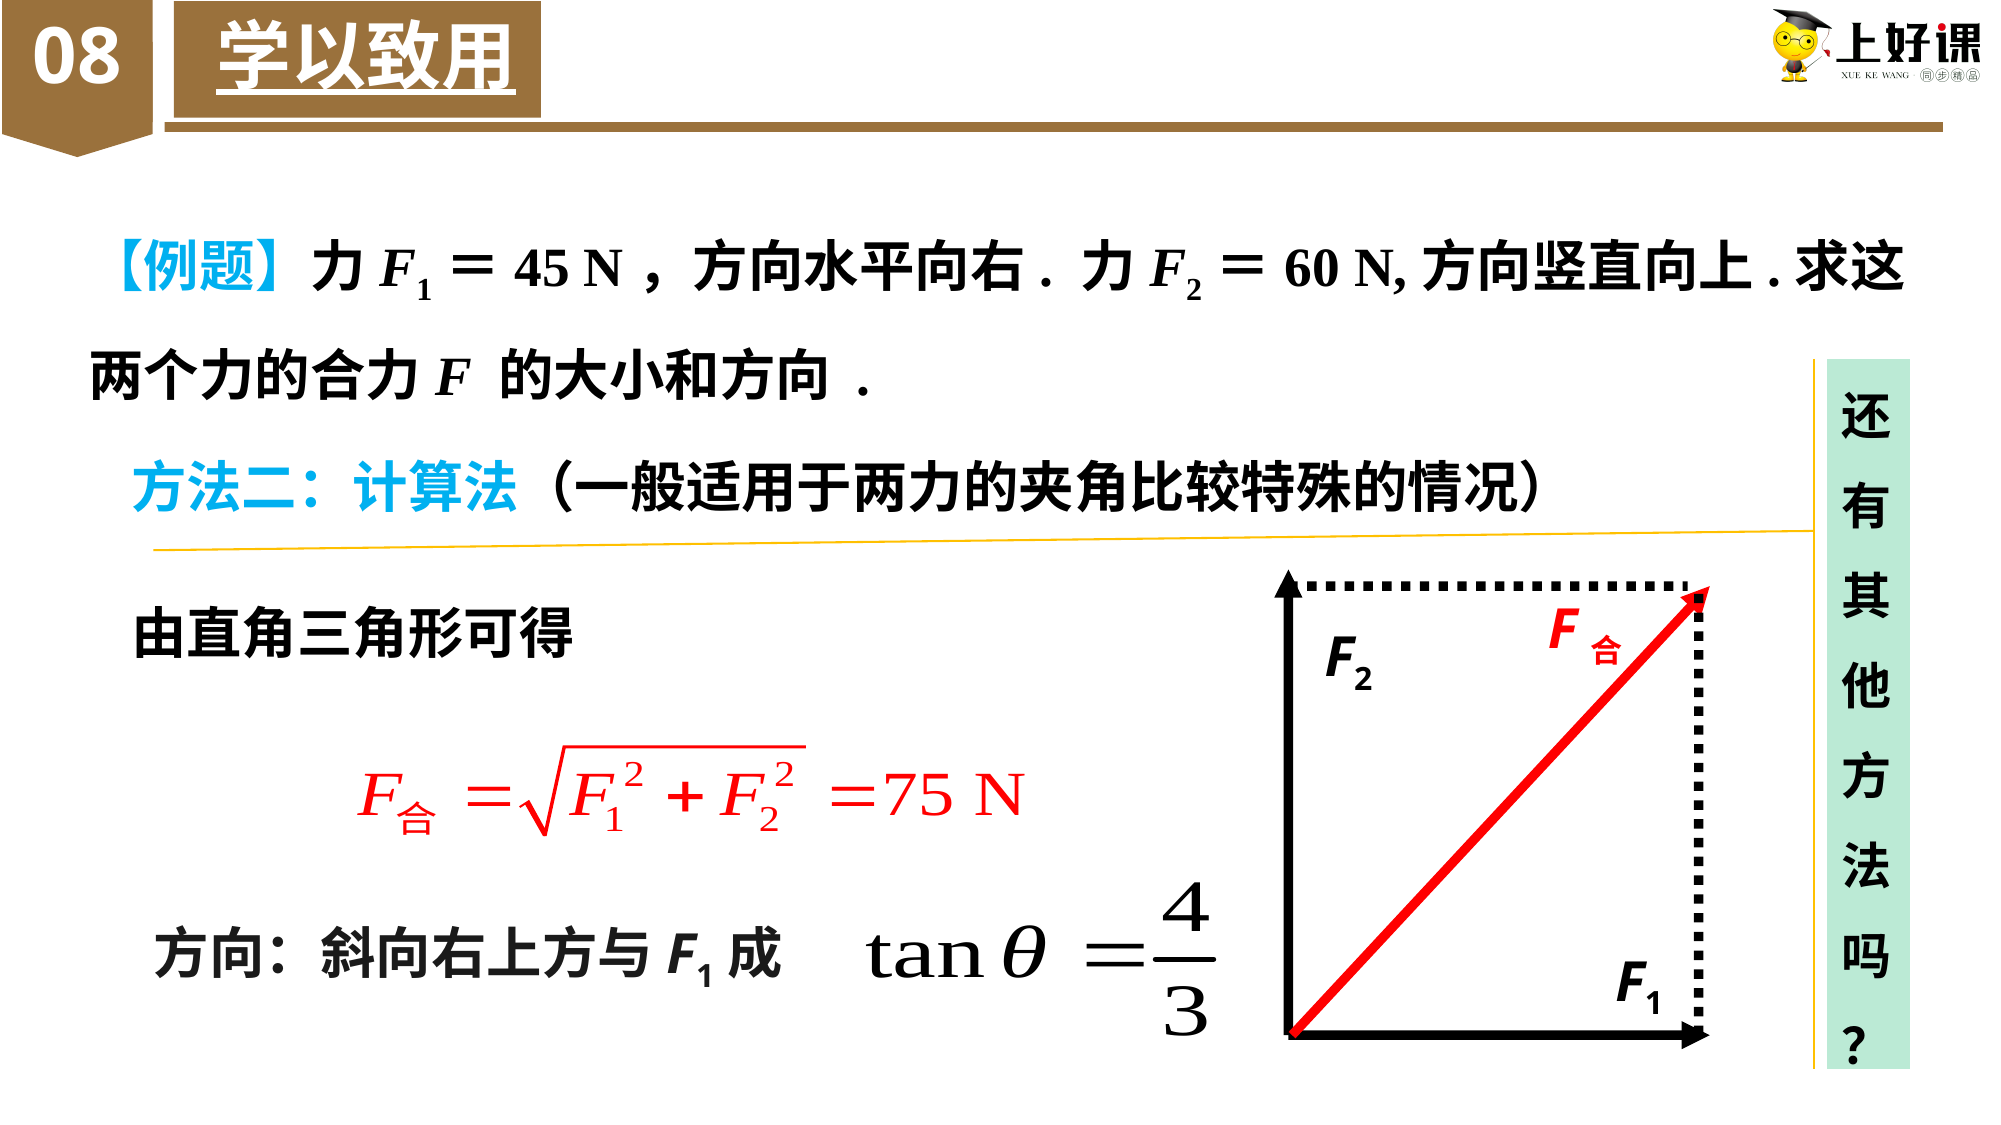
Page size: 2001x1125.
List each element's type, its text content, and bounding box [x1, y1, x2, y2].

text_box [344, 731, 1038, 852]
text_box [849, 860, 1236, 1052]
text_box 还有其他方法吗 ？ [1827, 359, 1910, 1069]
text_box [173, 1, 559, 118]
text_box 【例题】力F1＝45 N，方向水平向右. 力F2＝60 N,方向竖直向上.求这两个力的合力F 的大小和方向 . [64, 181, 1936, 419]
text_box 方向：斜向右上方与F1成 [129, 905, 849, 1006]
text_box 由直角三角形可得 [107, 586, 625, 677]
text_box [2, 123, 153, 158]
text_box 方法二：计算法（一般适用于两力的夹角比较特殊的情况） [107, 440, 1615, 531]
text_box 08 [2, 0, 153, 123]
picture [1773, 9, 1980, 82]
text_box 还有其他方法吗 ？ [153, 358, 1815, 1069]
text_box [1288, 569, 1710, 1036]
